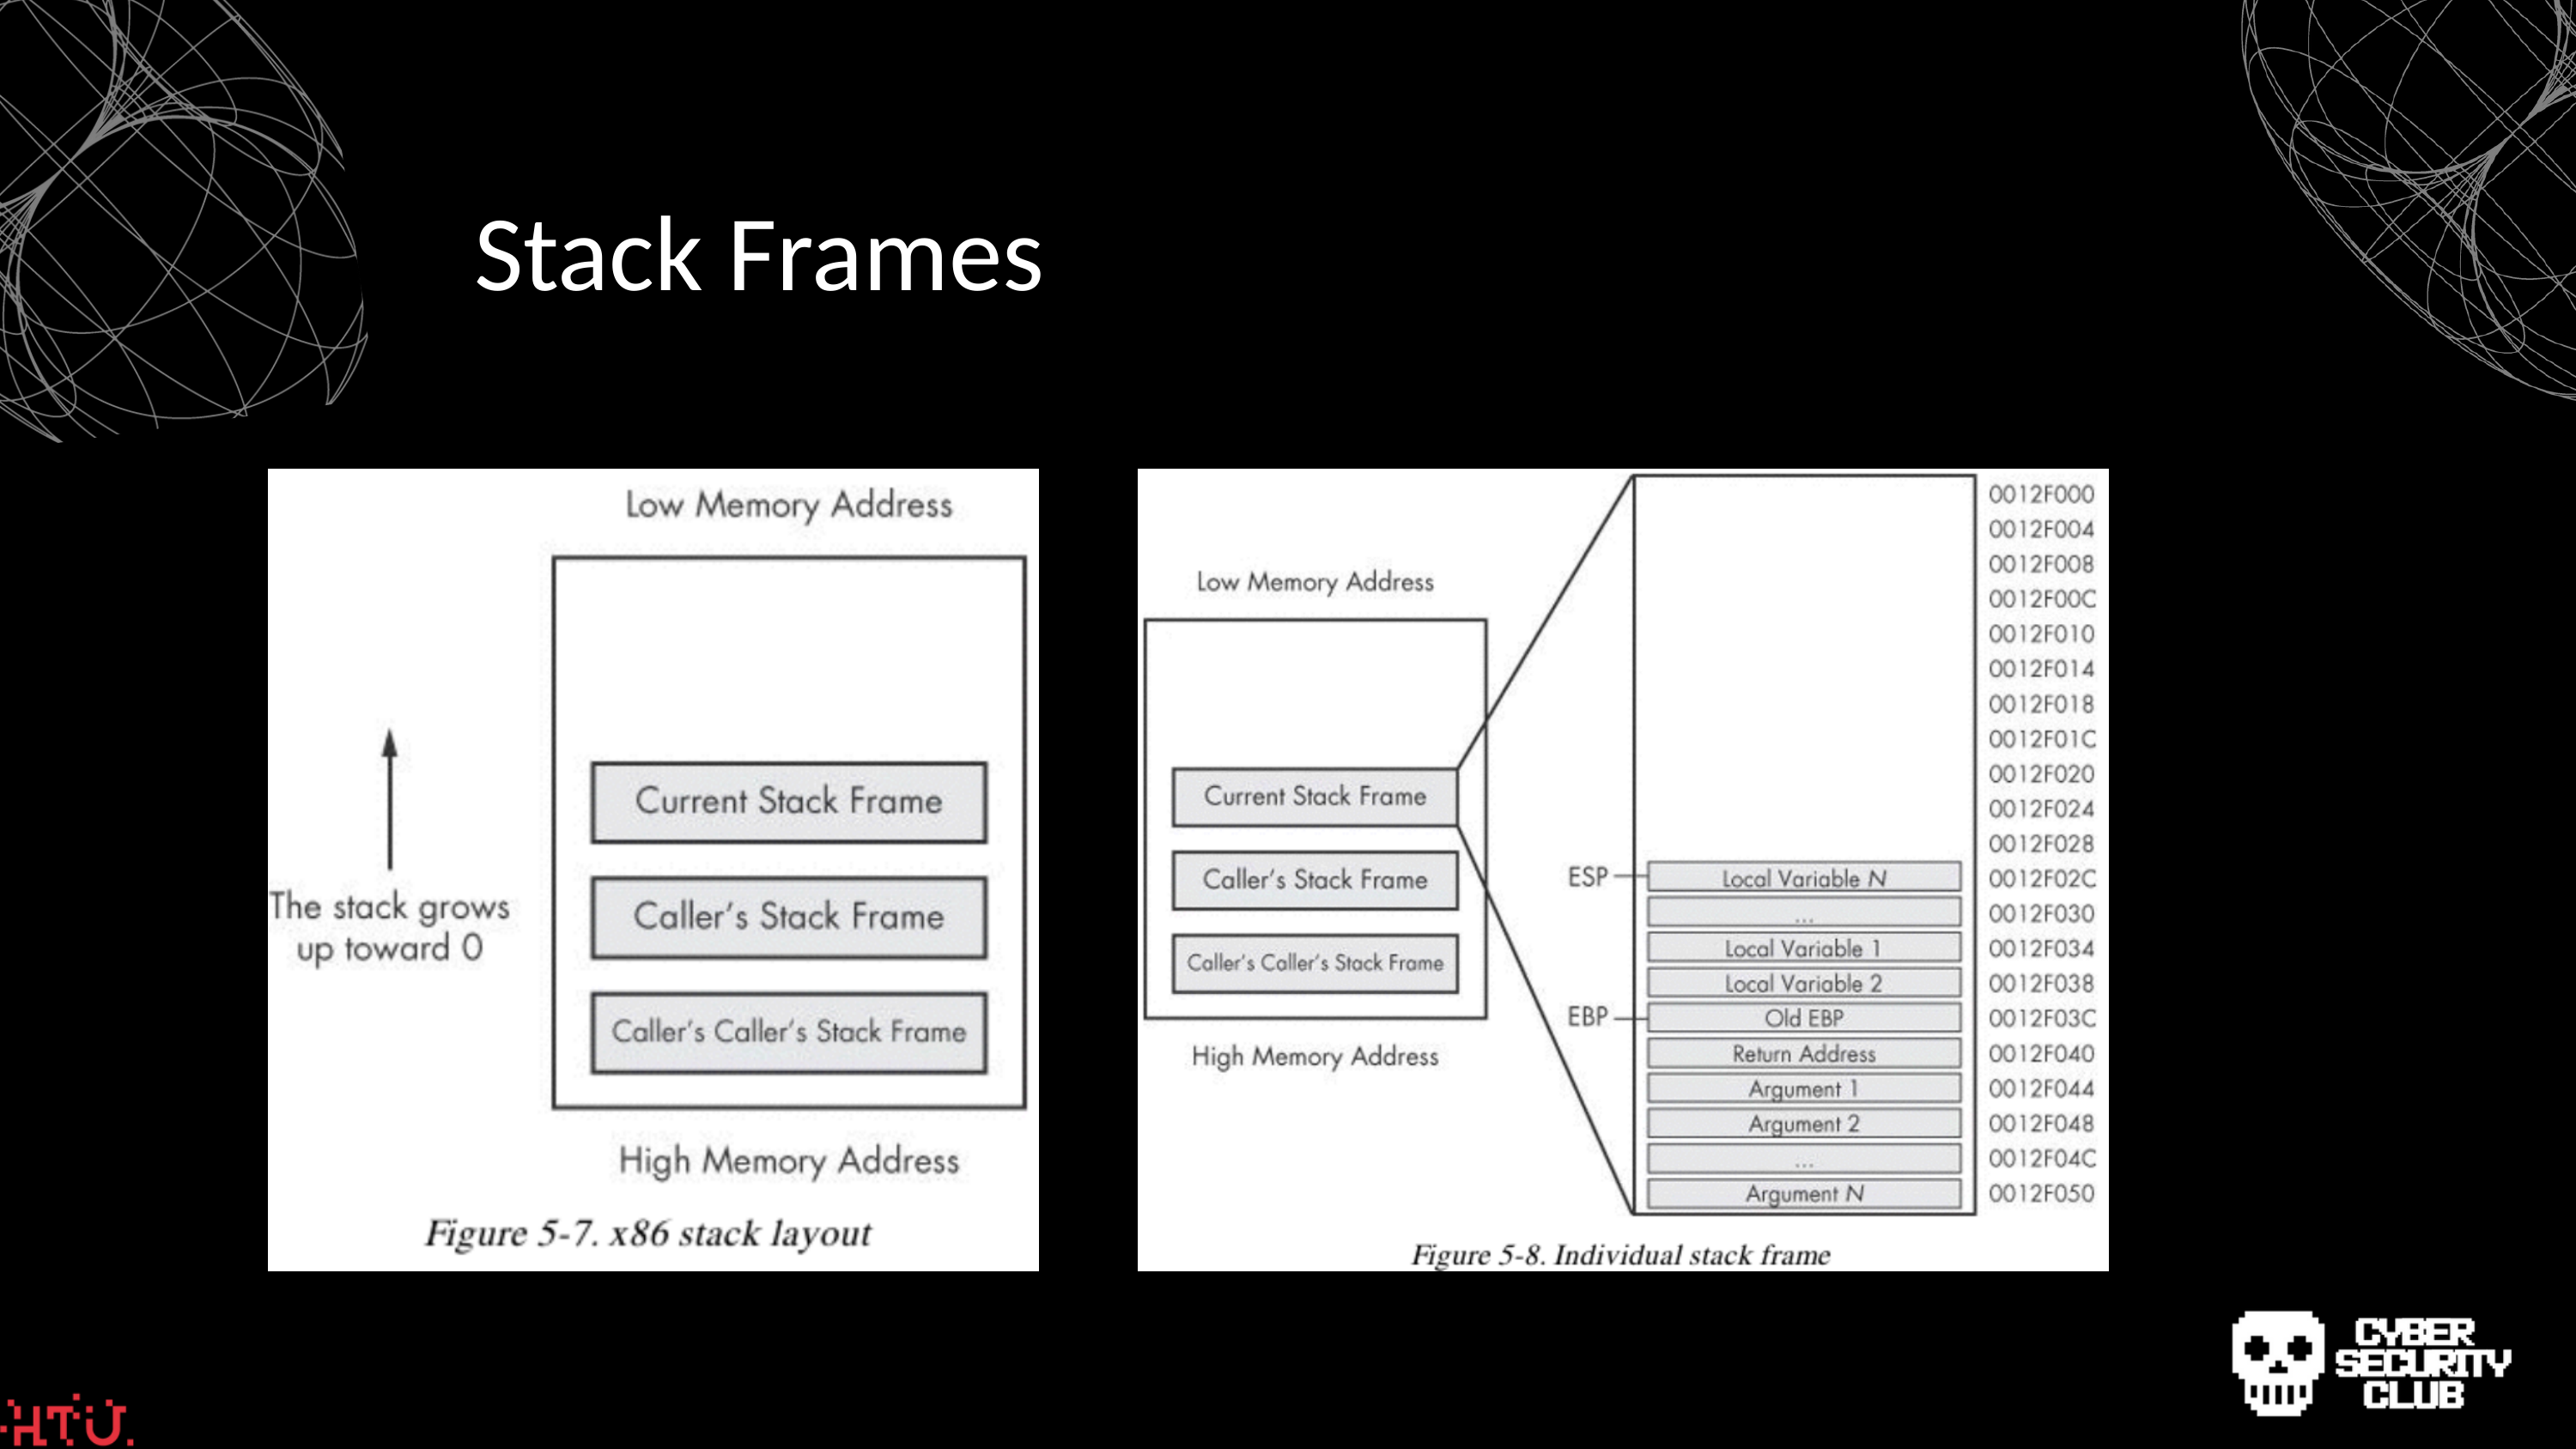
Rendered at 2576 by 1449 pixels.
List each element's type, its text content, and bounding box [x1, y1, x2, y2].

picture [268, 469, 1039, 1272]
text_box [0, 1353, 134, 1449]
text_box [2241, 0, 2576, 404]
picture [1137, 469, 2109, 1272]
text_box [2224, 1303, 2516, 1421]
text_box Stack Frames [461, 177, 1348, 319]
text_box [0, 0, 377, 452]
